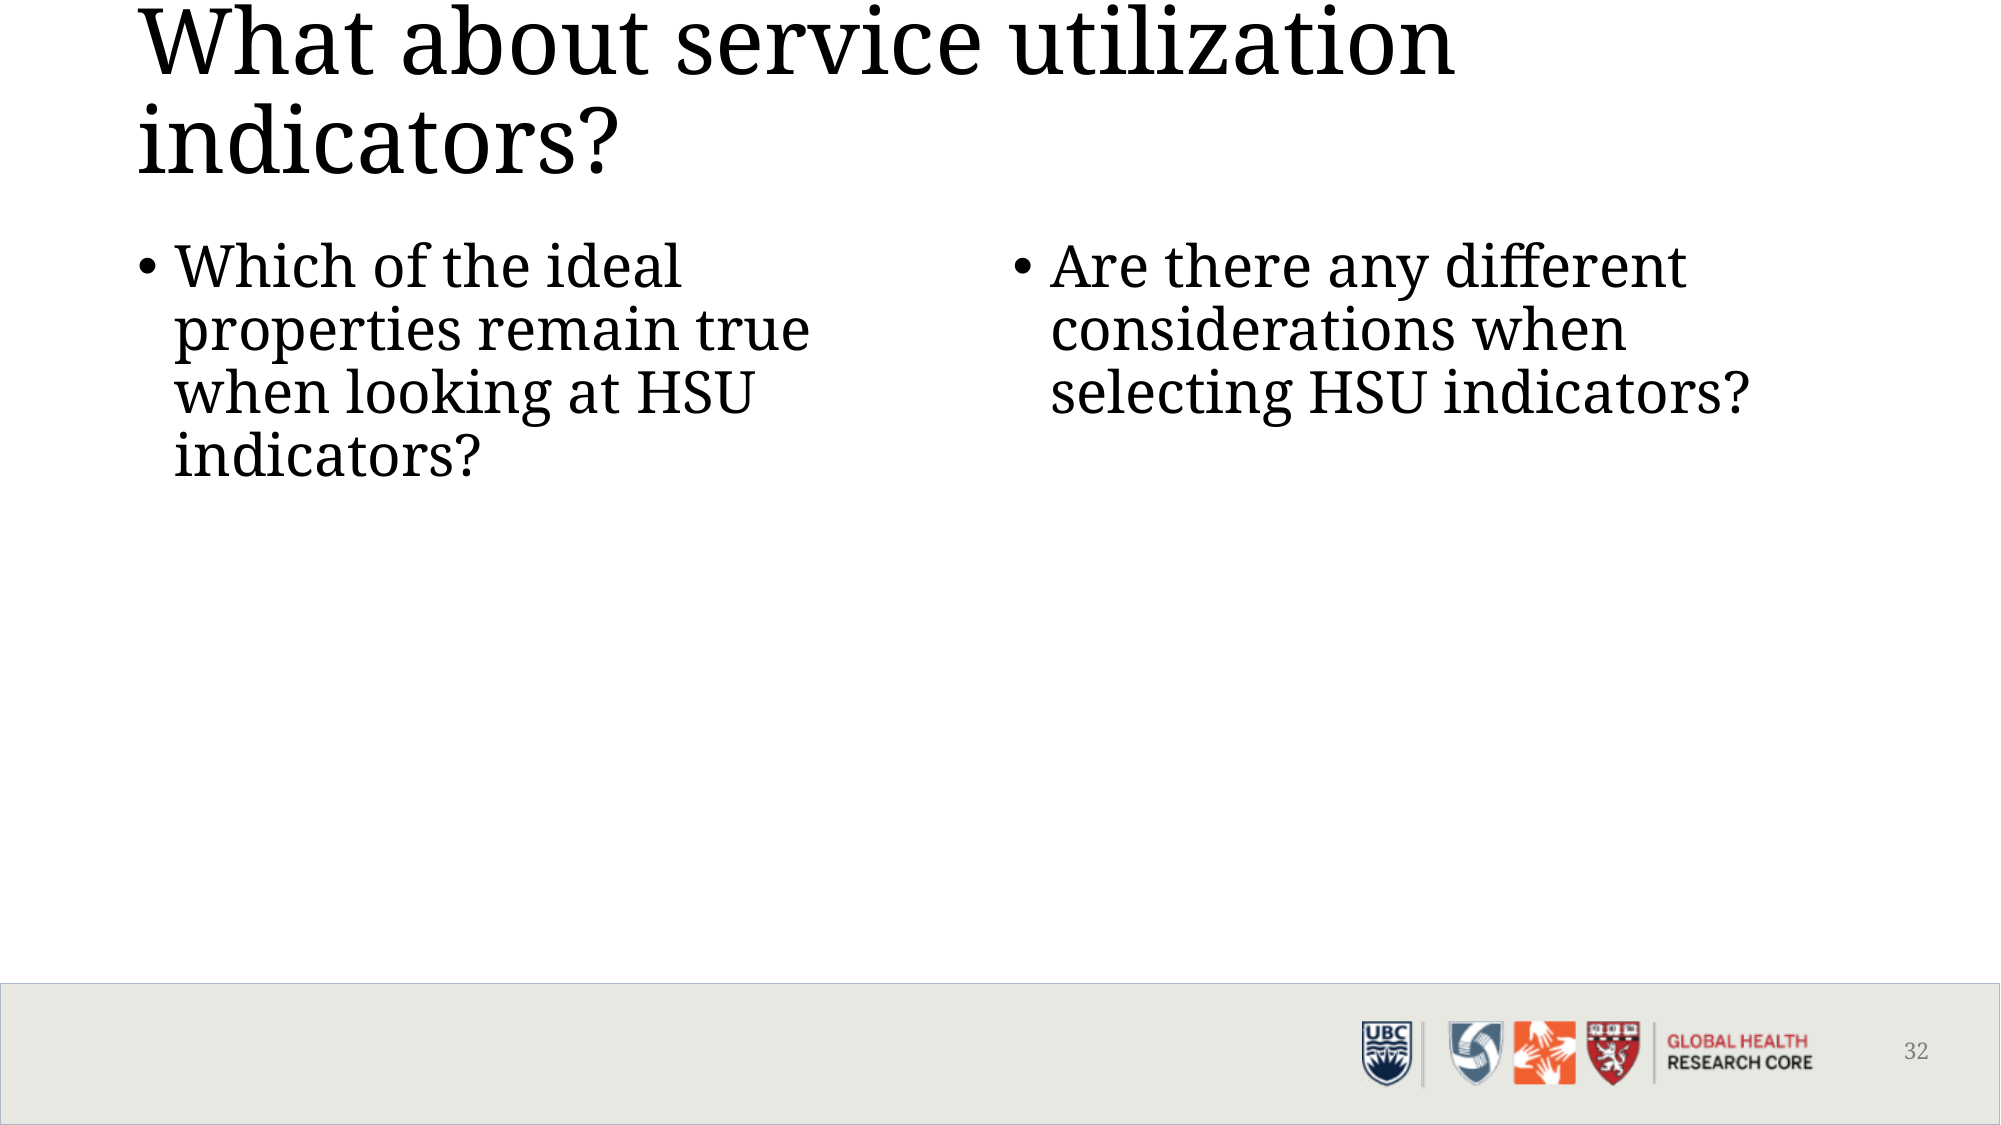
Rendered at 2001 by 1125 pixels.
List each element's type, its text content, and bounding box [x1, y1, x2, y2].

picture [1362, 1021, 1859, 1114]
list Which of the ideal properties remain true when looking at HSU indicators? [137, 229, 988, 944]
list Are there any different considerations when selecting HSU indicators? [1012, 229, 1863, 944]
title What about service utilization indicators? [137, 39, 1863, 201]
